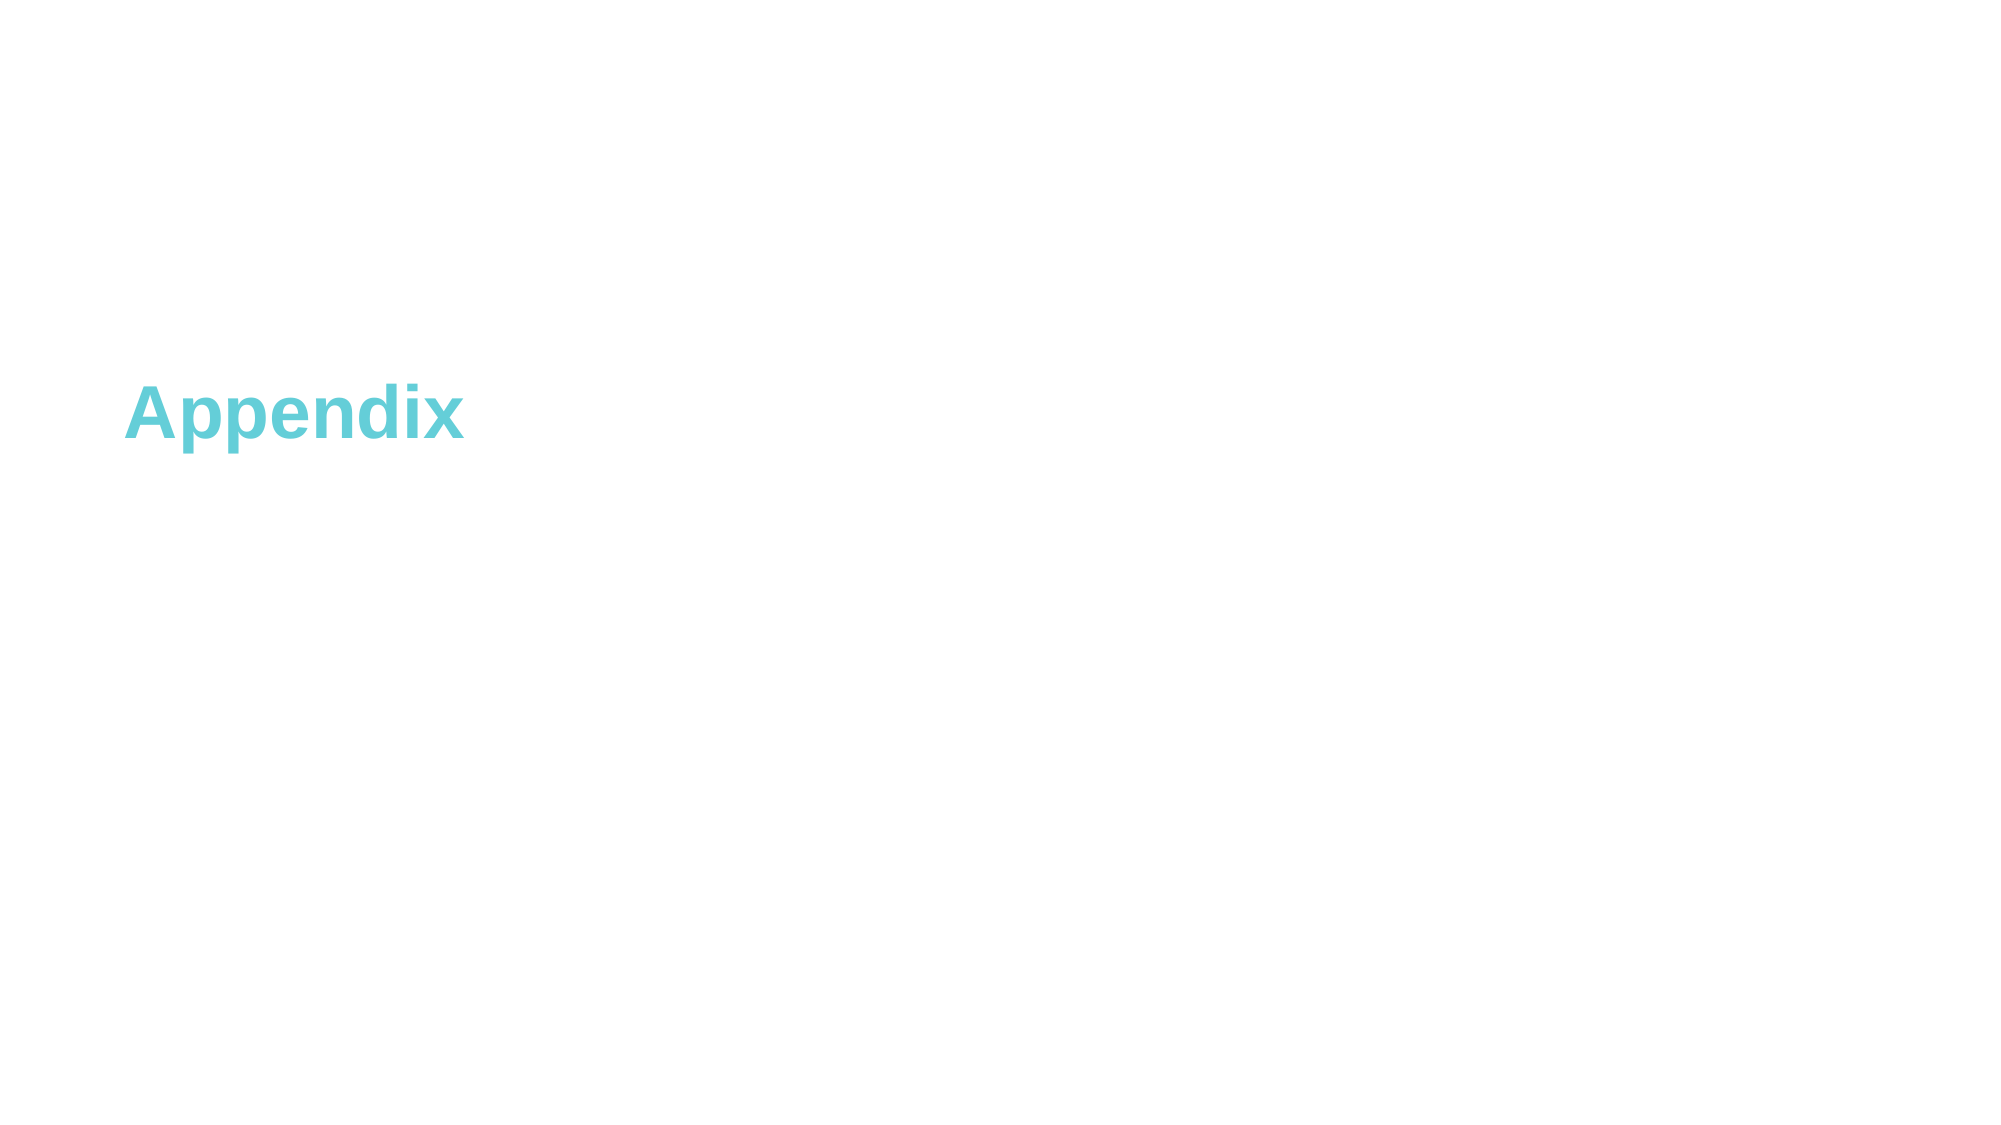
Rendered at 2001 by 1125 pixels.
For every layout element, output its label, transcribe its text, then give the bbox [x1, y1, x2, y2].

text_box Appendix [109, 356, 1037, 645]
